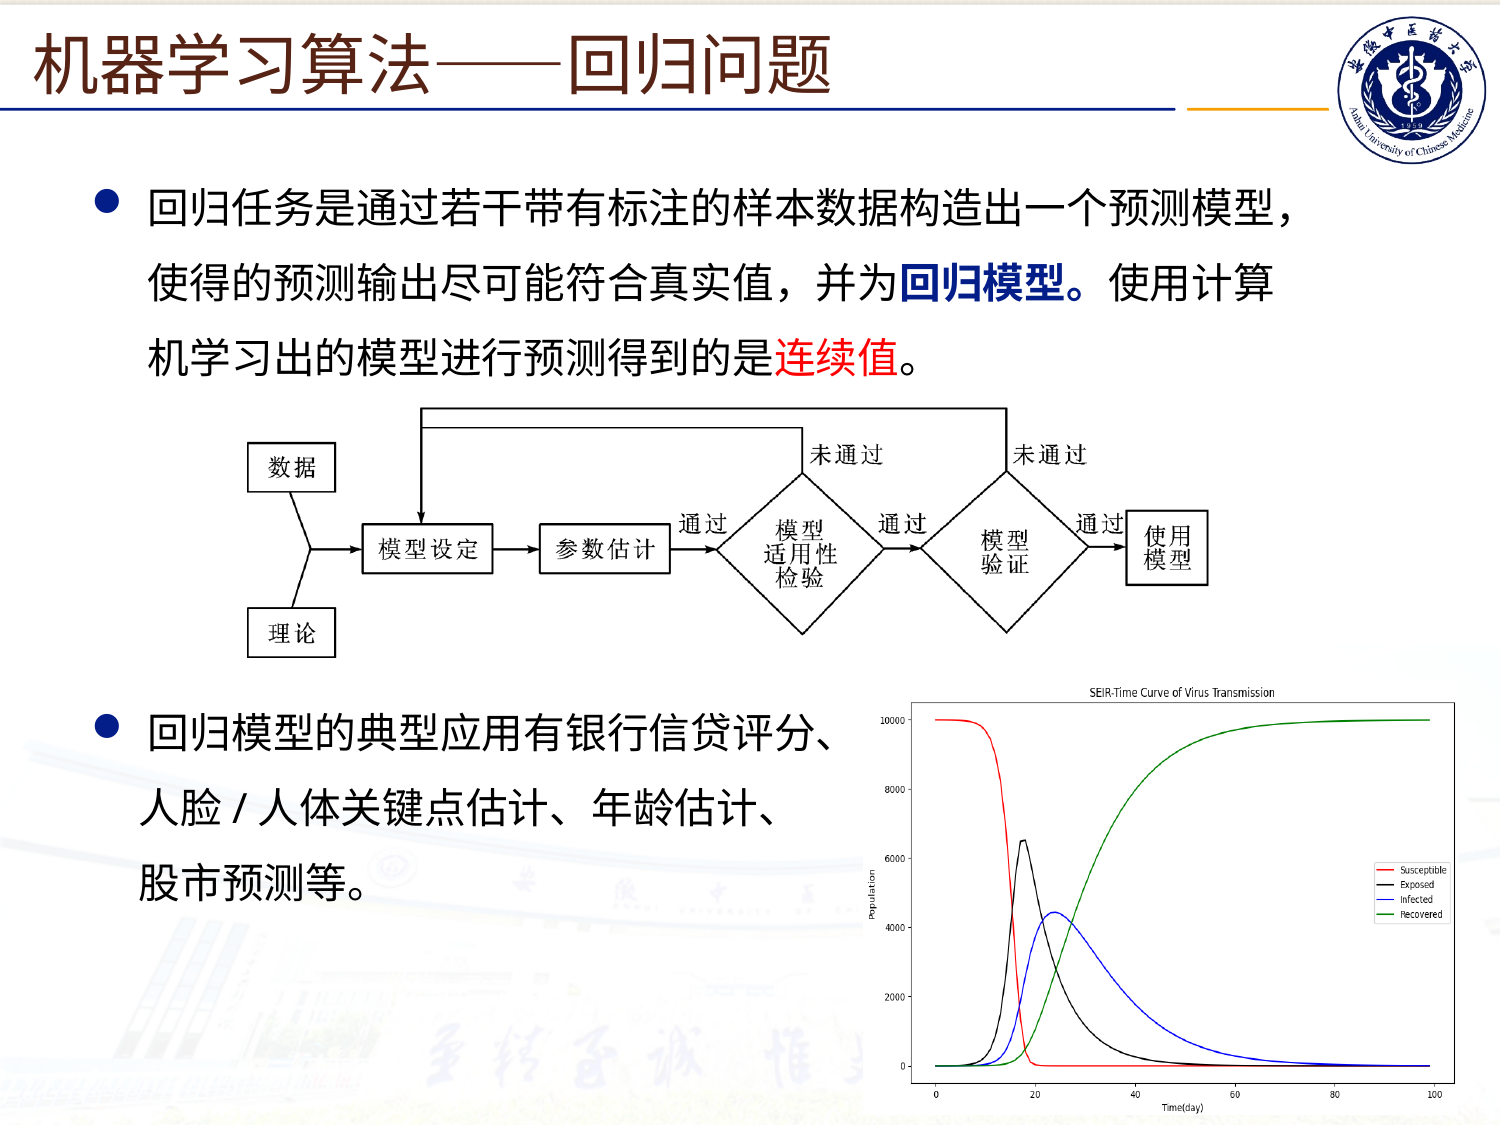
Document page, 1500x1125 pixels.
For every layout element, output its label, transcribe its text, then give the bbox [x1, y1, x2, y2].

picture [862, 681, 1459, 1115]
picture [170, 396, 1283, 670]
picture [1328, 7, 1495, 173]
text_box 机器学习算法——回归问题 [17, 0, 1107, 142]
